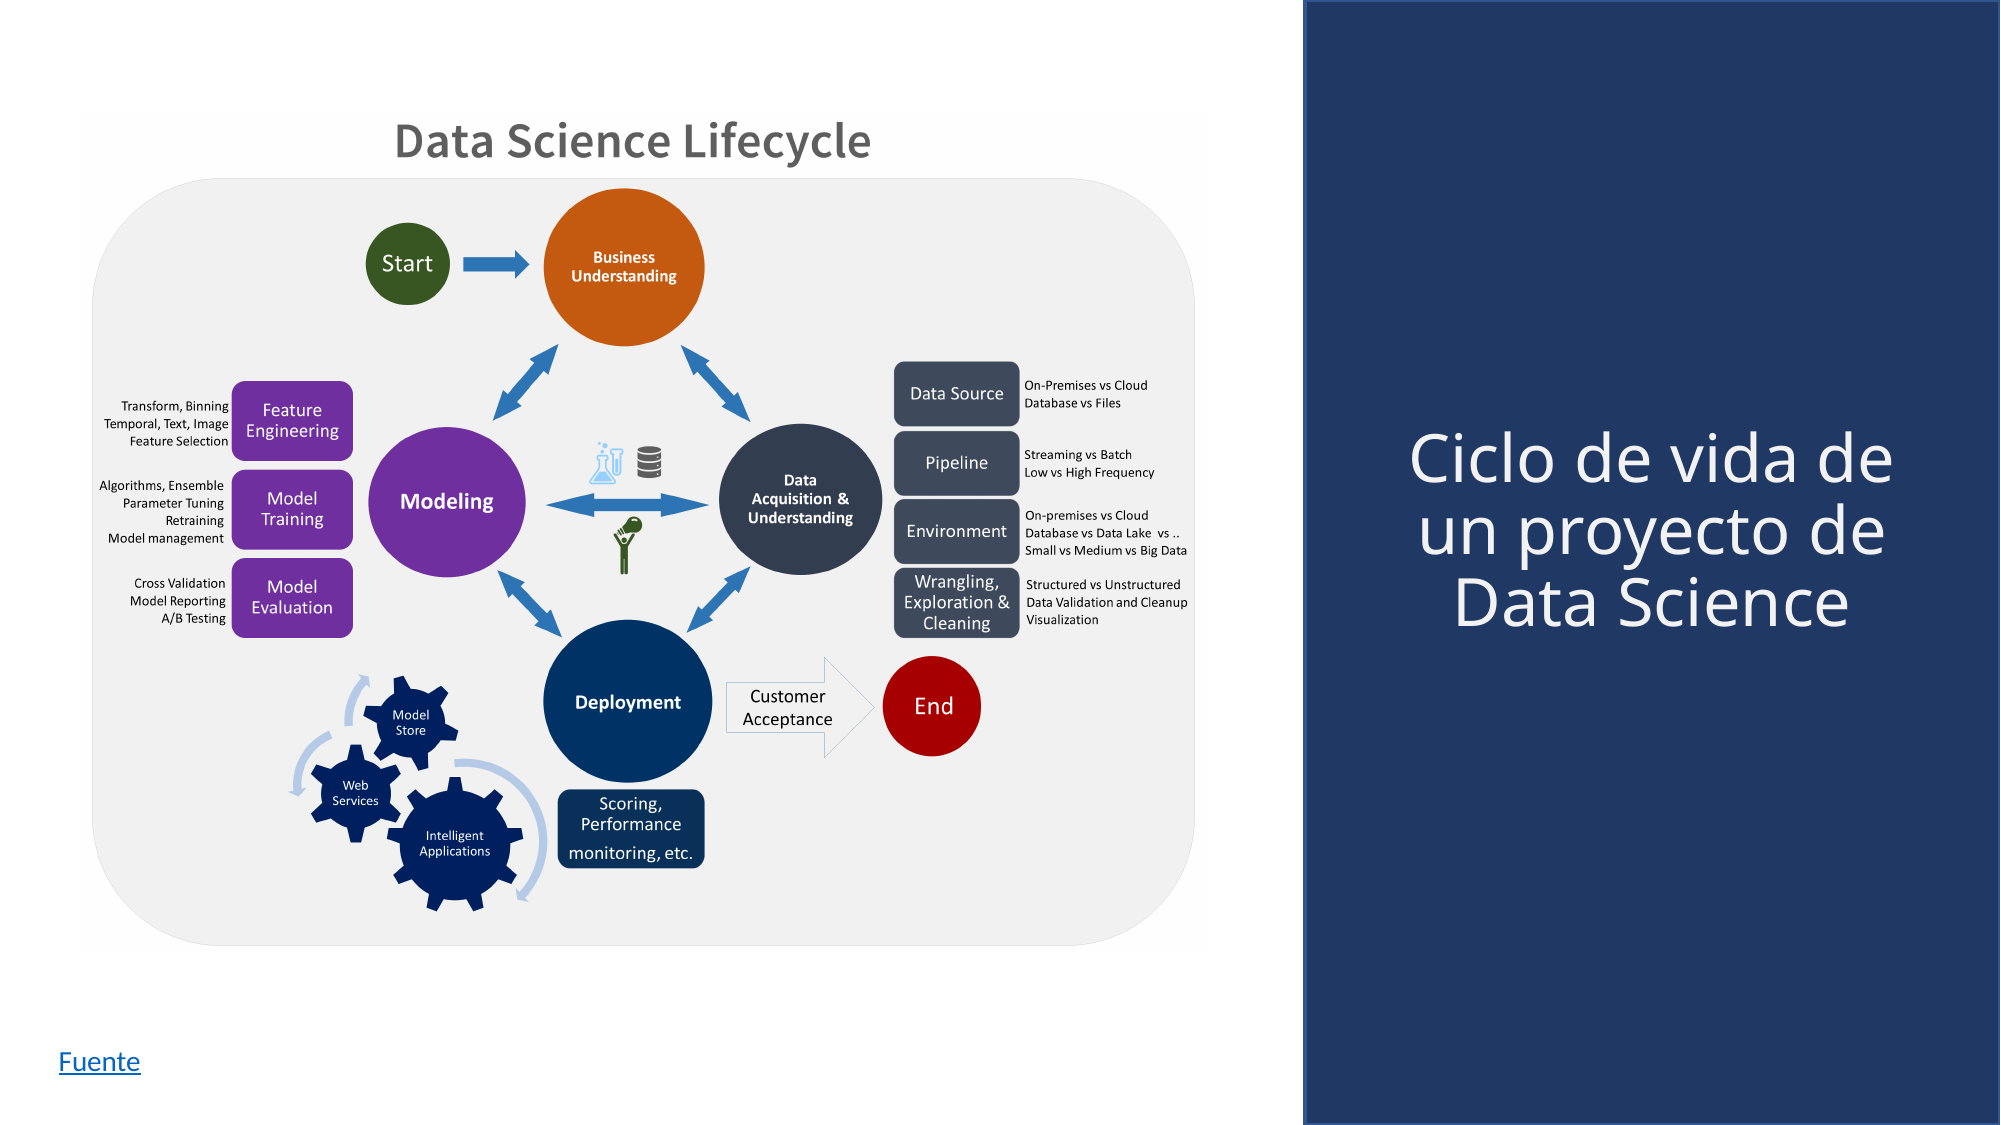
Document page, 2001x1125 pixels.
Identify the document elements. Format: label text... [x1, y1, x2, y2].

text_box [1303, 0, 2000, 1125]
text_box Fuente [43, 1034, 1838, 1085]
picture [79, 112, 1206, 954]
text_box Ciclo de vida de un proyecto de Data Science [1388, 216, 1917, 850]
